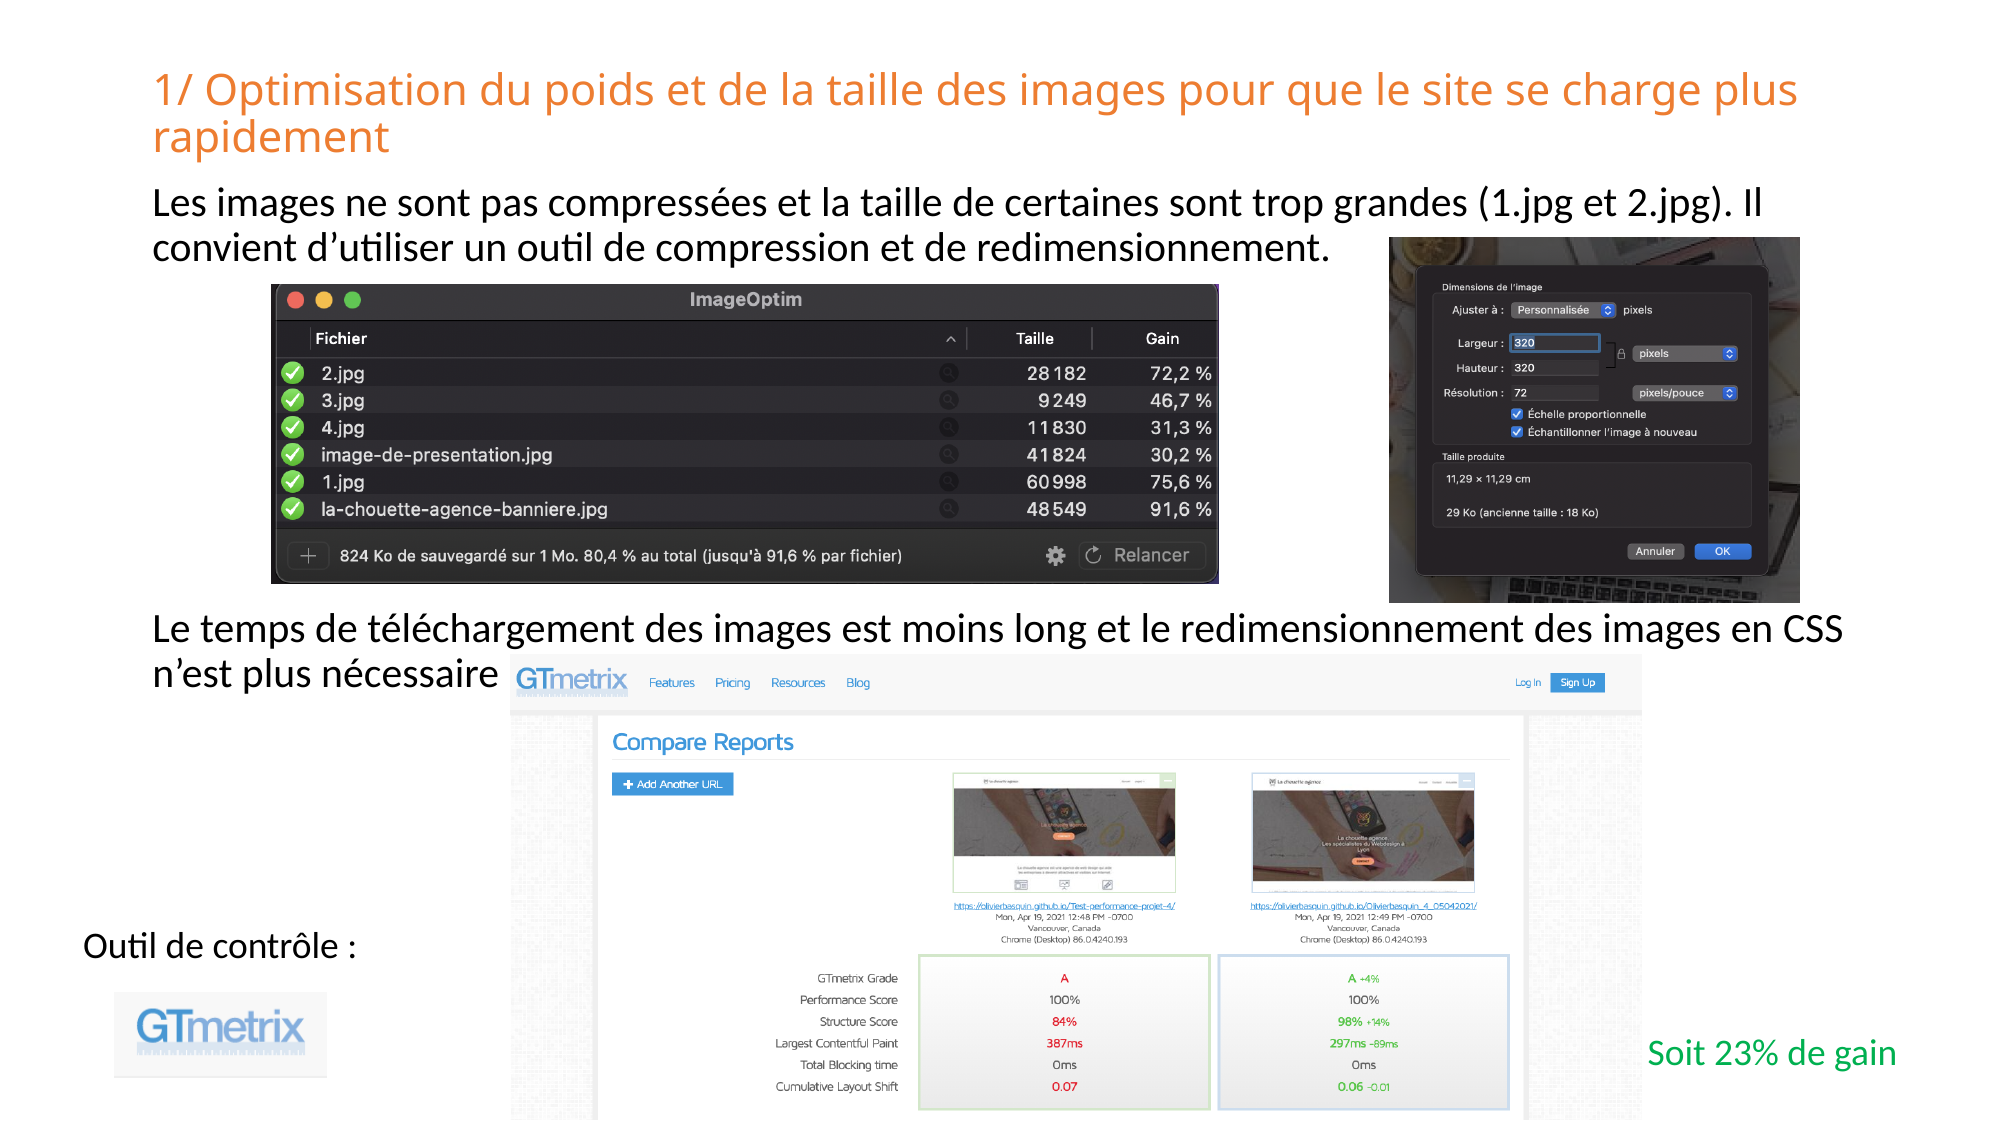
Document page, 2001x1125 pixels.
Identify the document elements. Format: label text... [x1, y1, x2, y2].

picture [271, 284, 1219, 584]
picture [114, 992, 327, 1078]
text_box Soit 23% de gain [1642, 1020, 1913, 1081]
picture [1389, 237, 1800, 603]
list Les images ne sont pas compressées et la taille de certaines sont trop grandes (1.jpg et 2.jpg). Il convient d’utiliser un outil de compression et de redimensionnement. Le temps de téléchargement des images est moins long et le redimensionnement des images en CSS n’est plus nécessaire [137, 173, 1863, 888]
title 1/ Optimisation du poids et de la taille des images pour que le site se charge plus rapidement [137, 59, 1863, 170]
picture [510, 654, 1642, 1120]
text_box Outil de contrôle : [68, 914, 373, 974]
